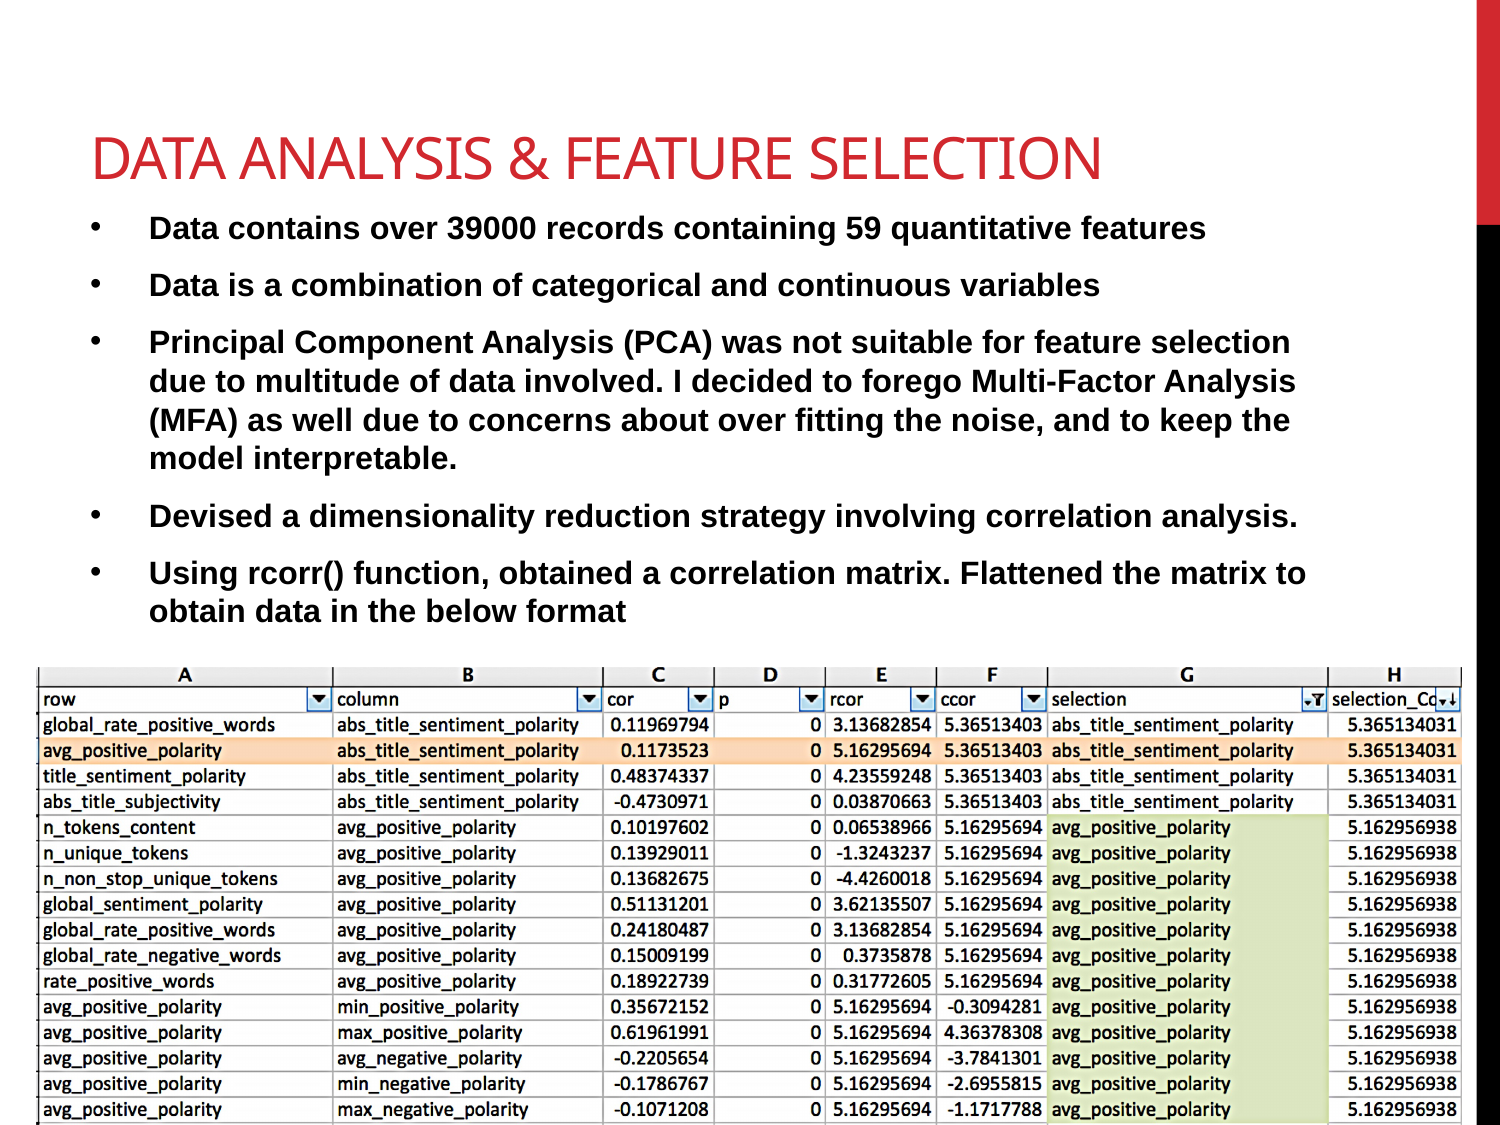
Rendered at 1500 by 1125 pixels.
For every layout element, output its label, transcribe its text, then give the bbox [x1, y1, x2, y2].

title Data analysis & Feature selection [75, 28, 1268, 199]
picture [35, 666, 1462, 1125]
list Data contains over 39000 records containing 59 quantitative features Data is a combination of categorical and continuous variables Principal Component Analysis (PCA) was not suitable for feature selection due to multitude of data involved. I decided to forego Multi-Factor Analysis (MFA) as well due to concerns about over fitting the noise, and to keep the model interpretable. Devised a dimensionality reduction strategy involving correlation analysis. Using rcorr() function, obtained a correlation matrix. Flattened the matrix to obtain data in the below format [75, 199, 1325, 661]
